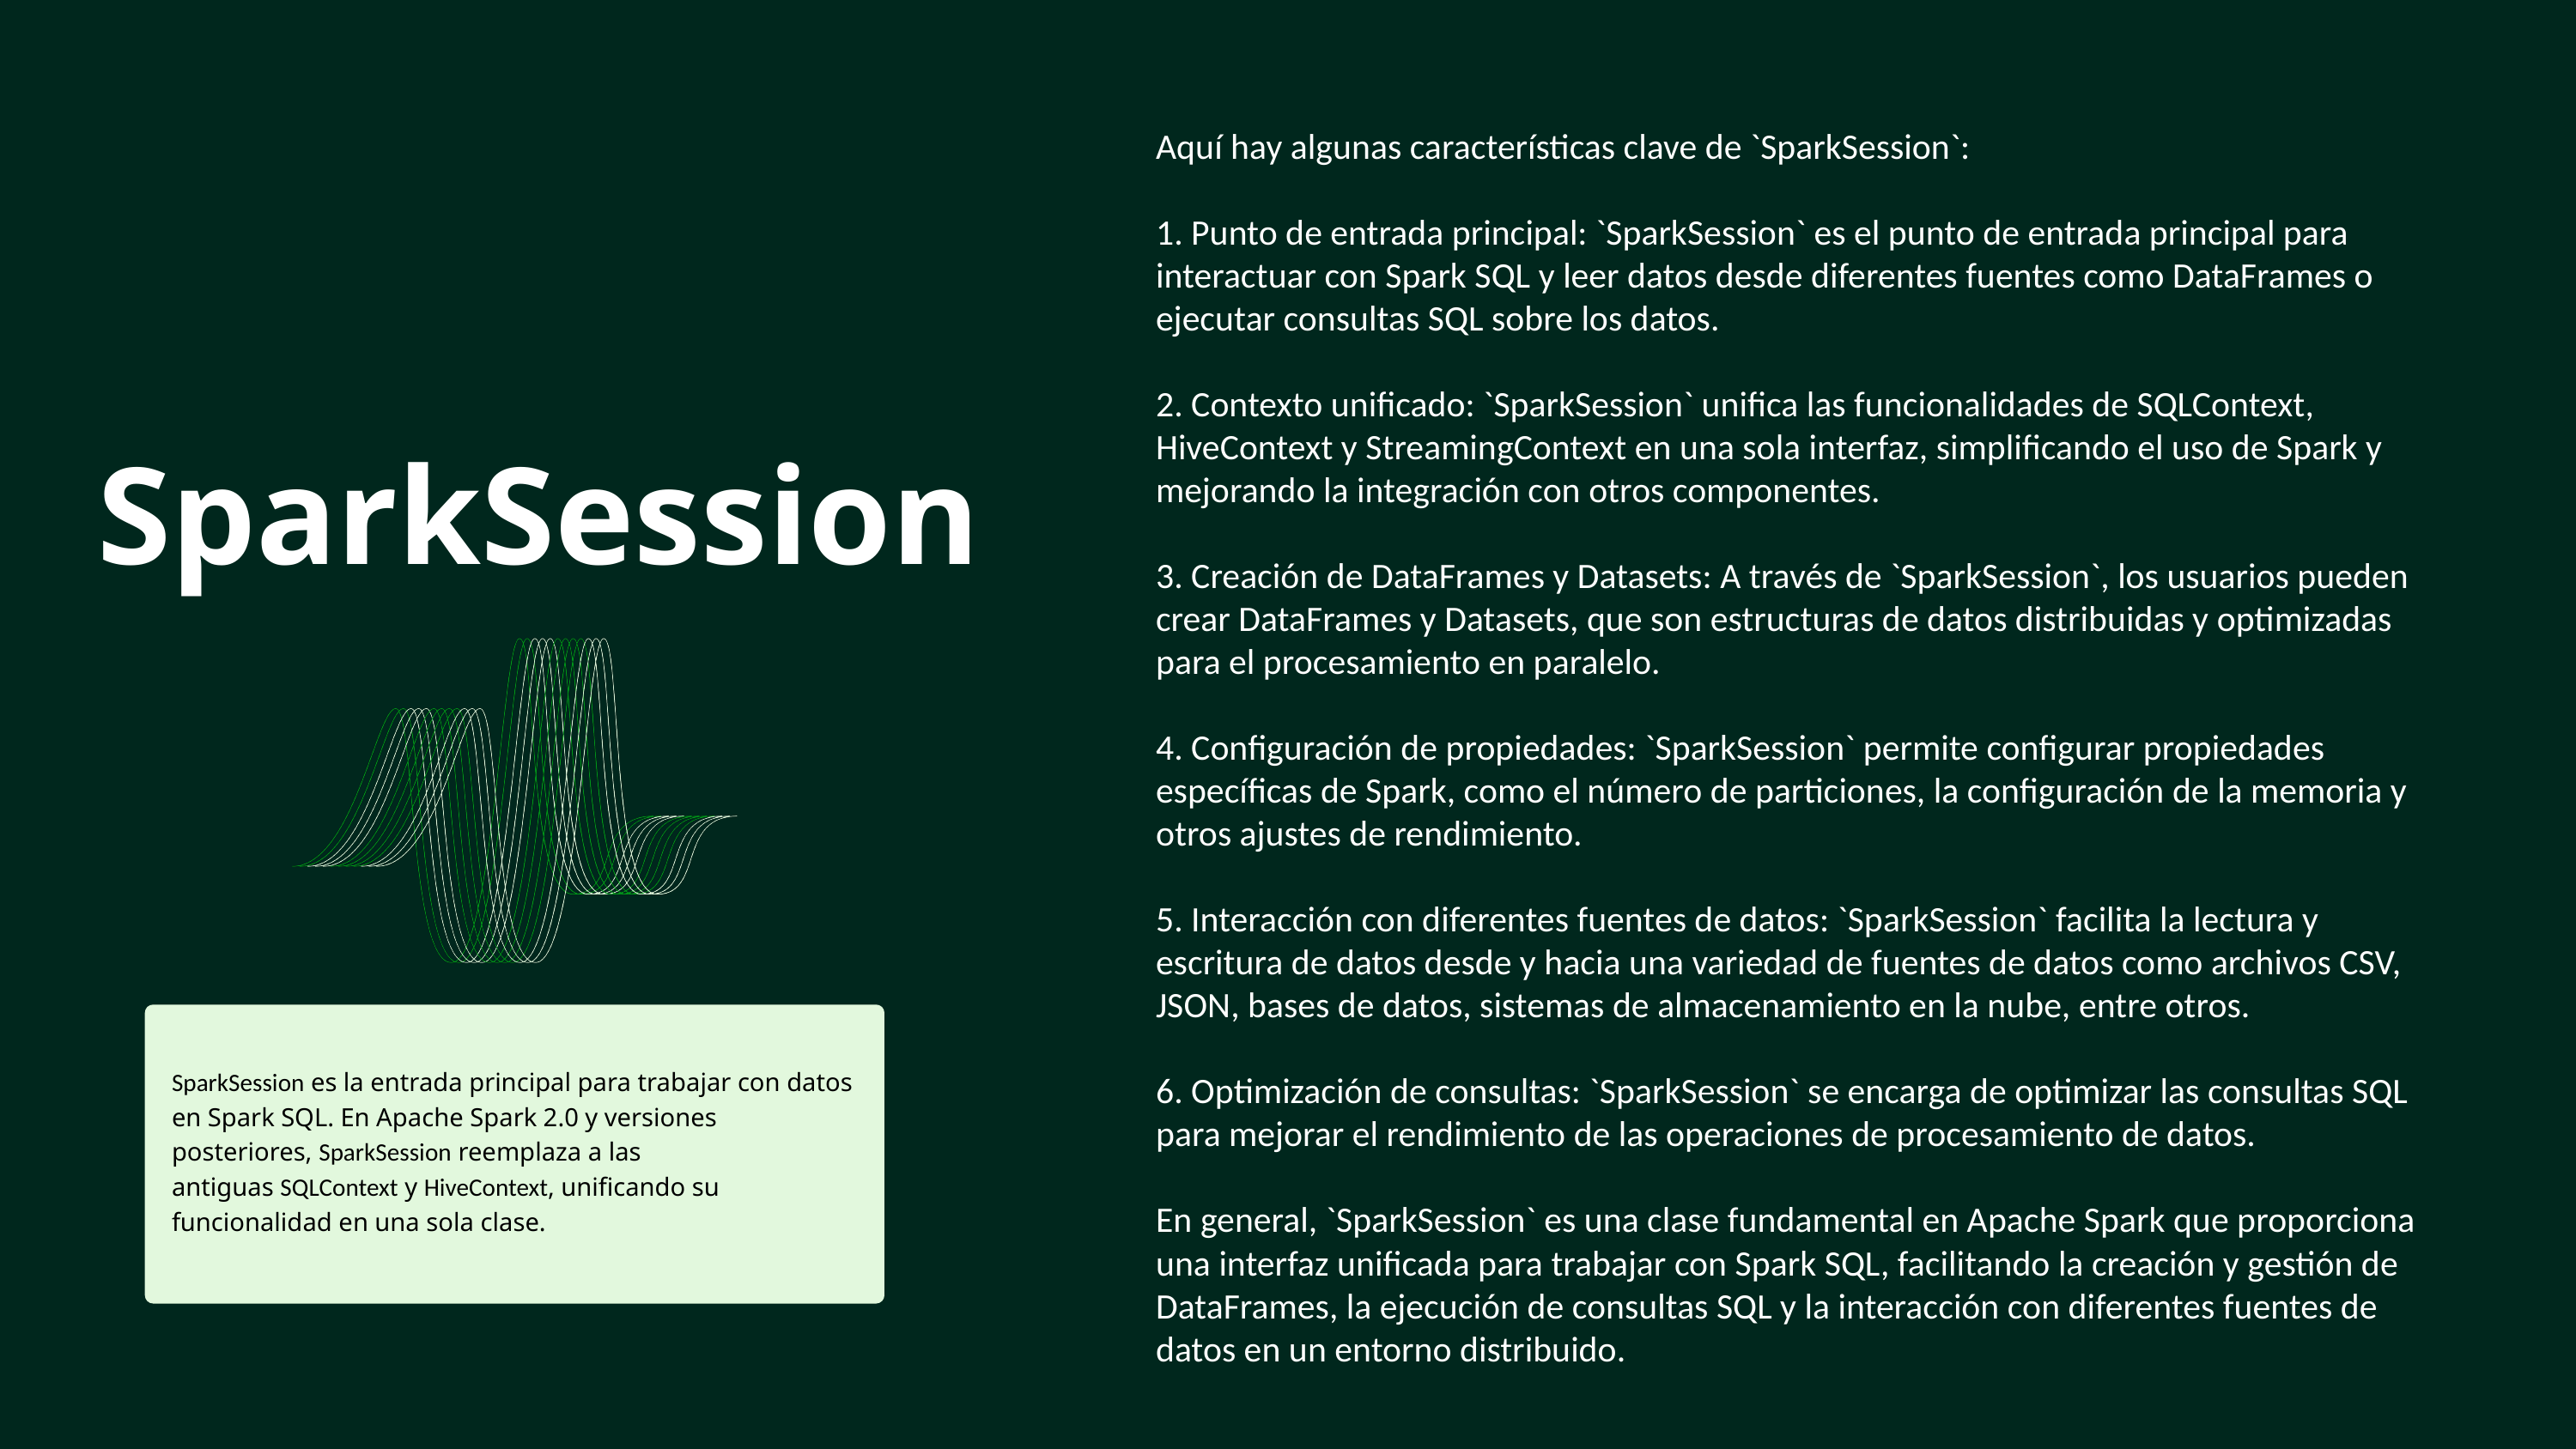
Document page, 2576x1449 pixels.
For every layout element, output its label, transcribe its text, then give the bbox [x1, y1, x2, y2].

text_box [144, 1004, 885, 1304]
text_box Aquí hay algunas características clave de `SparkSession`: 1. Punto de entrada principal: `SparkSession` es el punto de entrada principal para interactuar con Spark SQL y leer datos desde diferentes fuentes como DataFrames o ejecutar consultas SQL sobre los datos. 2. Contexto unificado: `SparkSession` unifica las funcionalidades de SQLContext, HiveContext y StreamingContext en una sola interfaz, simplificando el uso de Spark y mejorando la integración con otros componentes. 3. Creación de DataFrames y Datasets: A través de `SparkSession`, los usuarios pueden crear DataFrames y Datasets, que son estructuras de datos distribuidas y optimizadas para el procesamiento en paralelo. 4. Configuración de propiedades: `SparkSession` permite configurar propiedades específicas de Spark, como el número de particiones, la configuración de la memoria y otros ajustes de rendimiento. 5. Interacción con diferentes fuentes de datos: `SparkSession` facilita la lectura y escritura de datos desde y hacia una variedad de fuentes de datos como archivos CSV, JSON, bases de datos, sistemas de almacenamiento en la nube, entre otros. 6. Optimización de consultas: `SparkSession` se encarga de optimizar las consultas SQL para mejorar el rendimiento de las operaciones de procesamiento de datos. En general, `SparkSession` es una clase fundamental en Apache Spark que proporciona una interfaz unificada para trabajar con Spark SQL, facilitando la creación y gestión de DataFrames, la ejecución de consultas SQL y la interacción con diferentes fuentes de datos en un entorno distribuido. [1143, 74, 2432, 1375]
text_box SparkSession [97, 443, 1100, 591]
text_box [292, 638, 738, 963]
